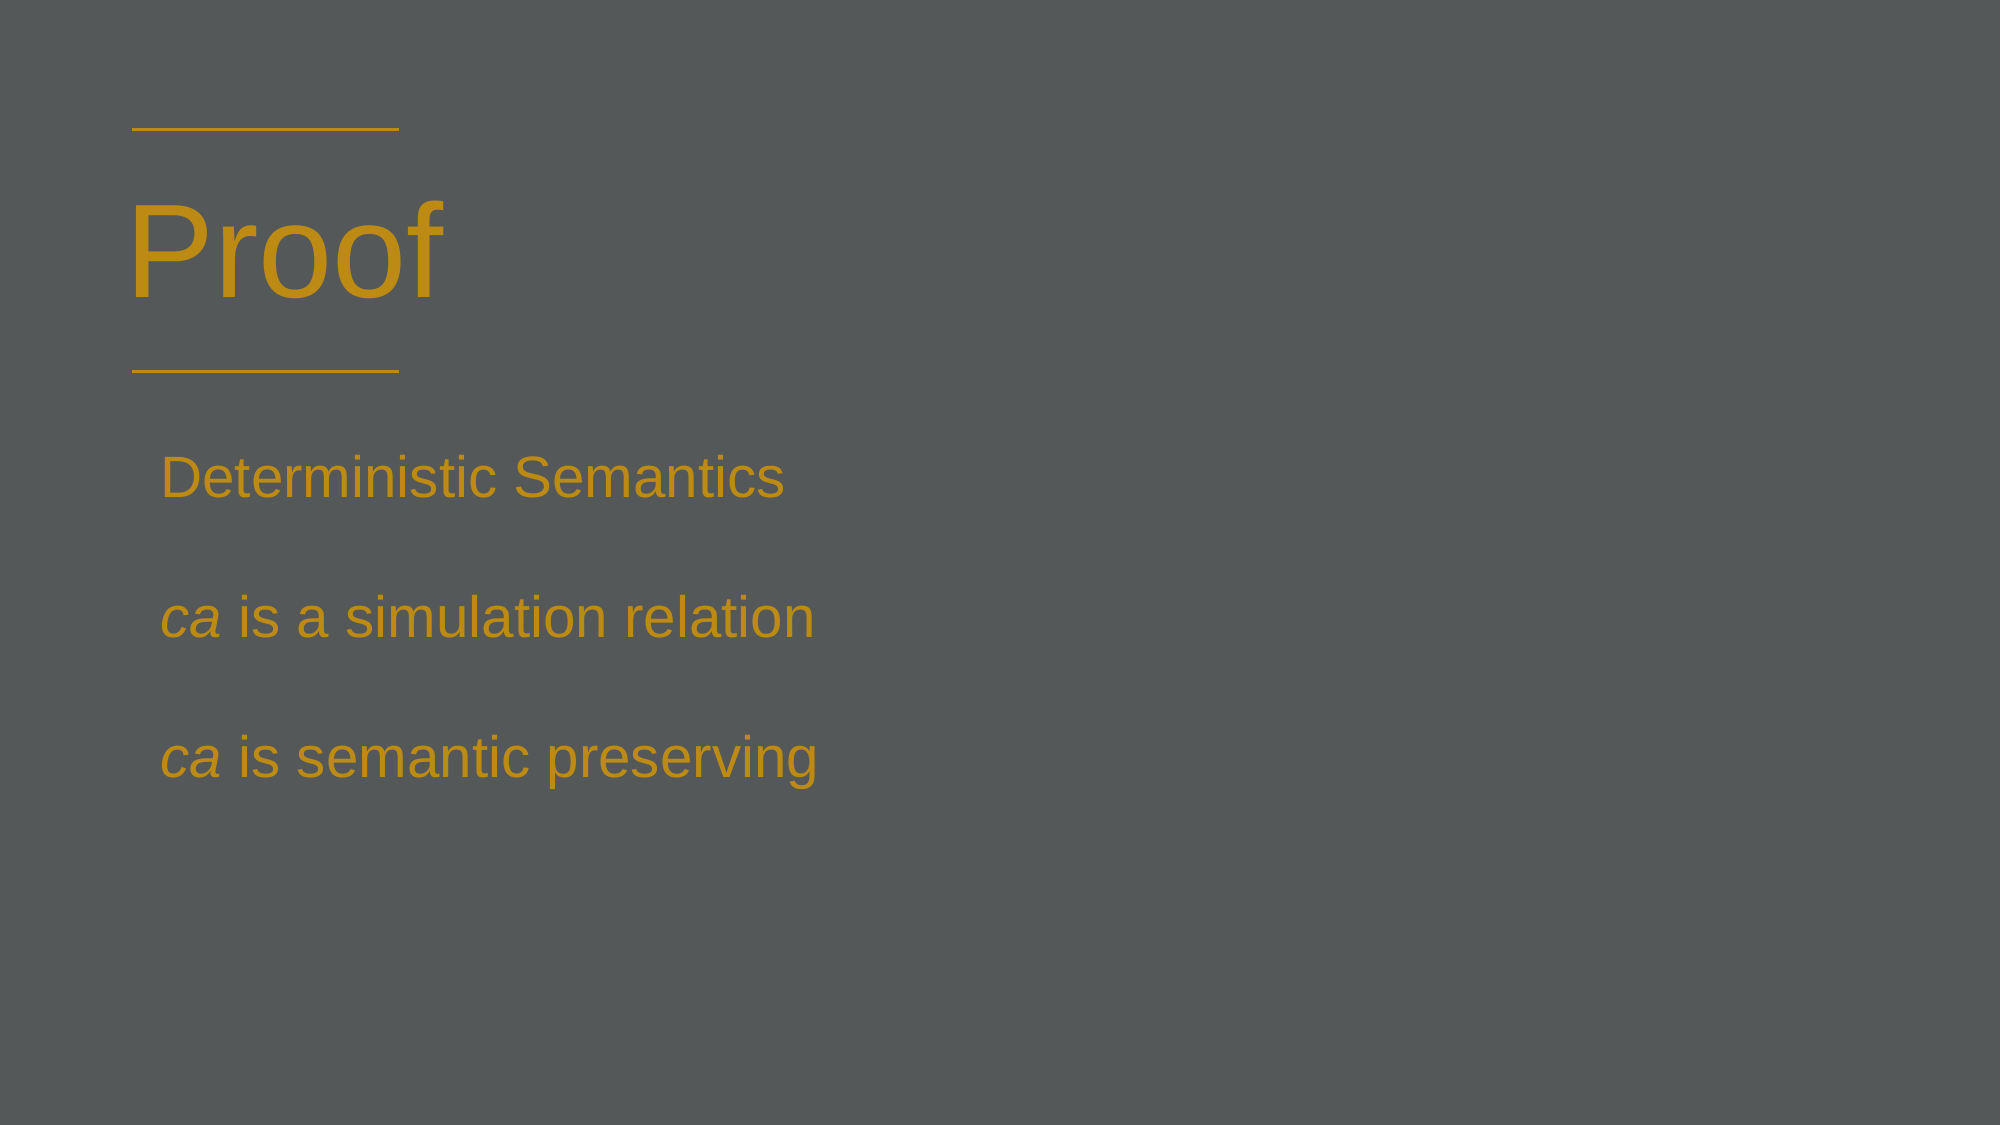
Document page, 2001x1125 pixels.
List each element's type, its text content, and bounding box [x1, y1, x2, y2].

text_box Deterministic Semantics ca is a simulation relation ca is semantic preserving [110, 432, 1836, 1062]
title Proof [110, 7, 1868, 500]
